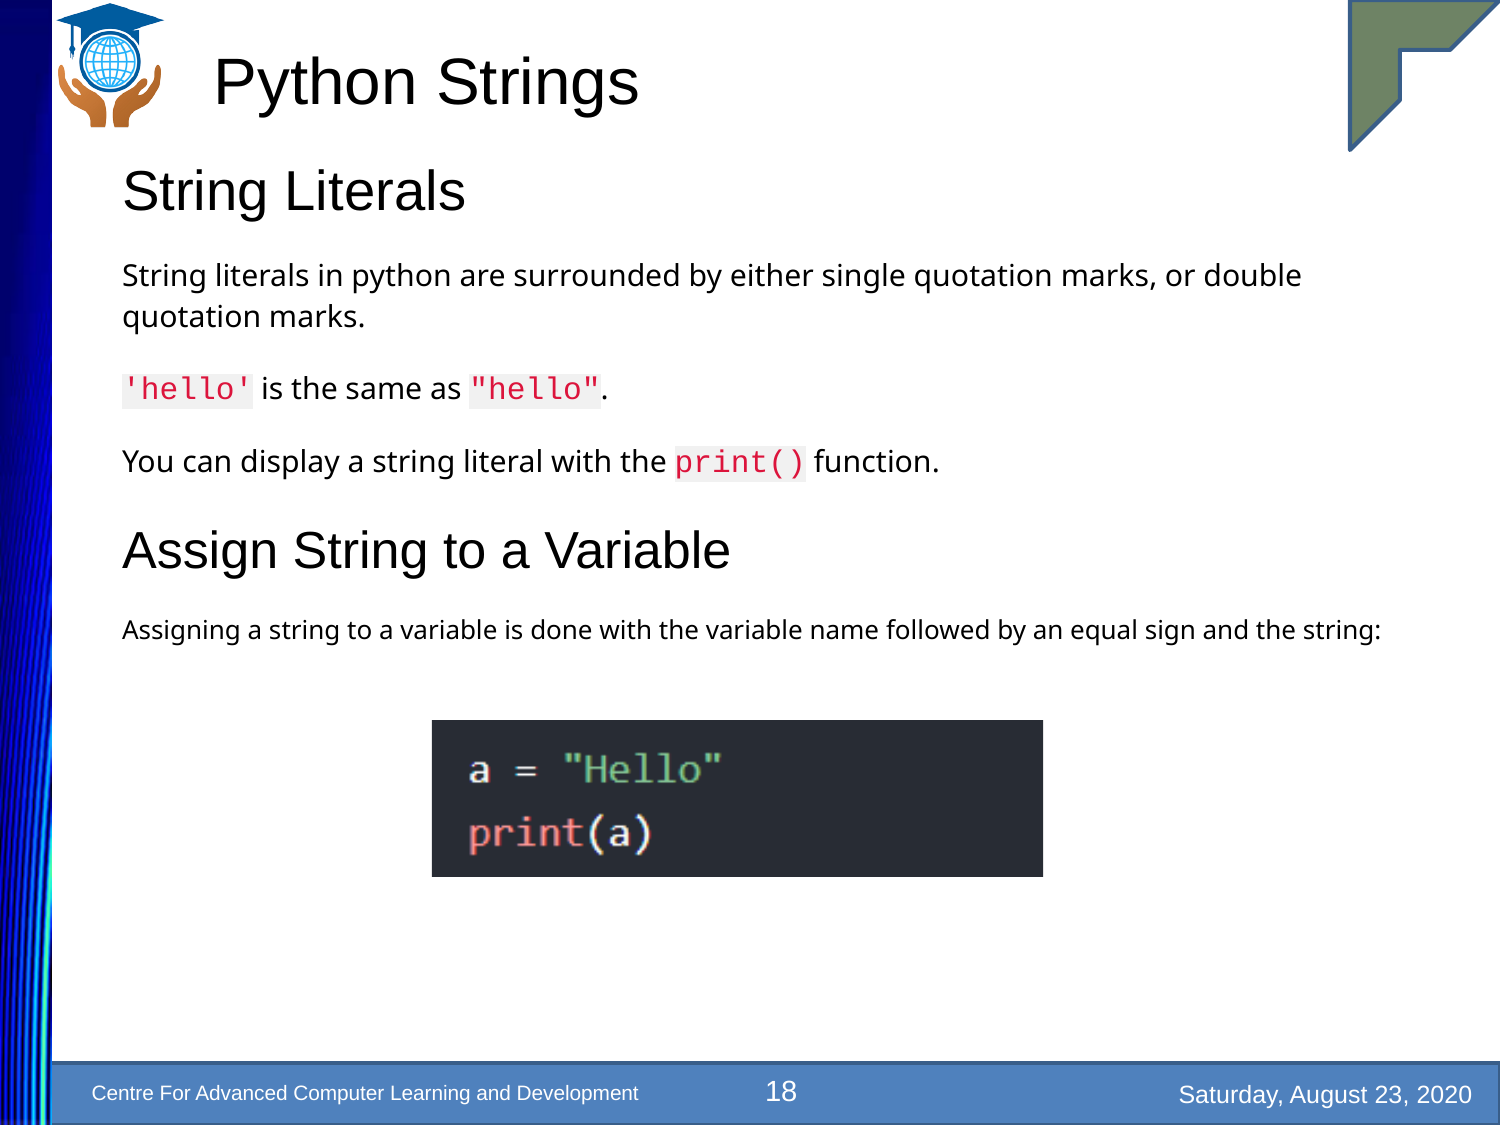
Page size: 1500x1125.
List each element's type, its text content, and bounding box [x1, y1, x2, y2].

title Python Strings [198, 32, 1326, 113]
slide_number 18 [750, 1064, 838, 1125]
picture [431, 719, 1044, 877]
text_box String Literals String literals in python are surrounded by either single quotation marks, or double quotation marks. 'hello' is the same as "hello". You can display a string literal with the print() function. Assign String to a Variable Assigning a string to a variable is done with the variable name followed by an equal sign and the string: [107, 136, 1450, 978]
picture [0, 0, 219, 1125]
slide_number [1163, 1071, 1500, 1125]
